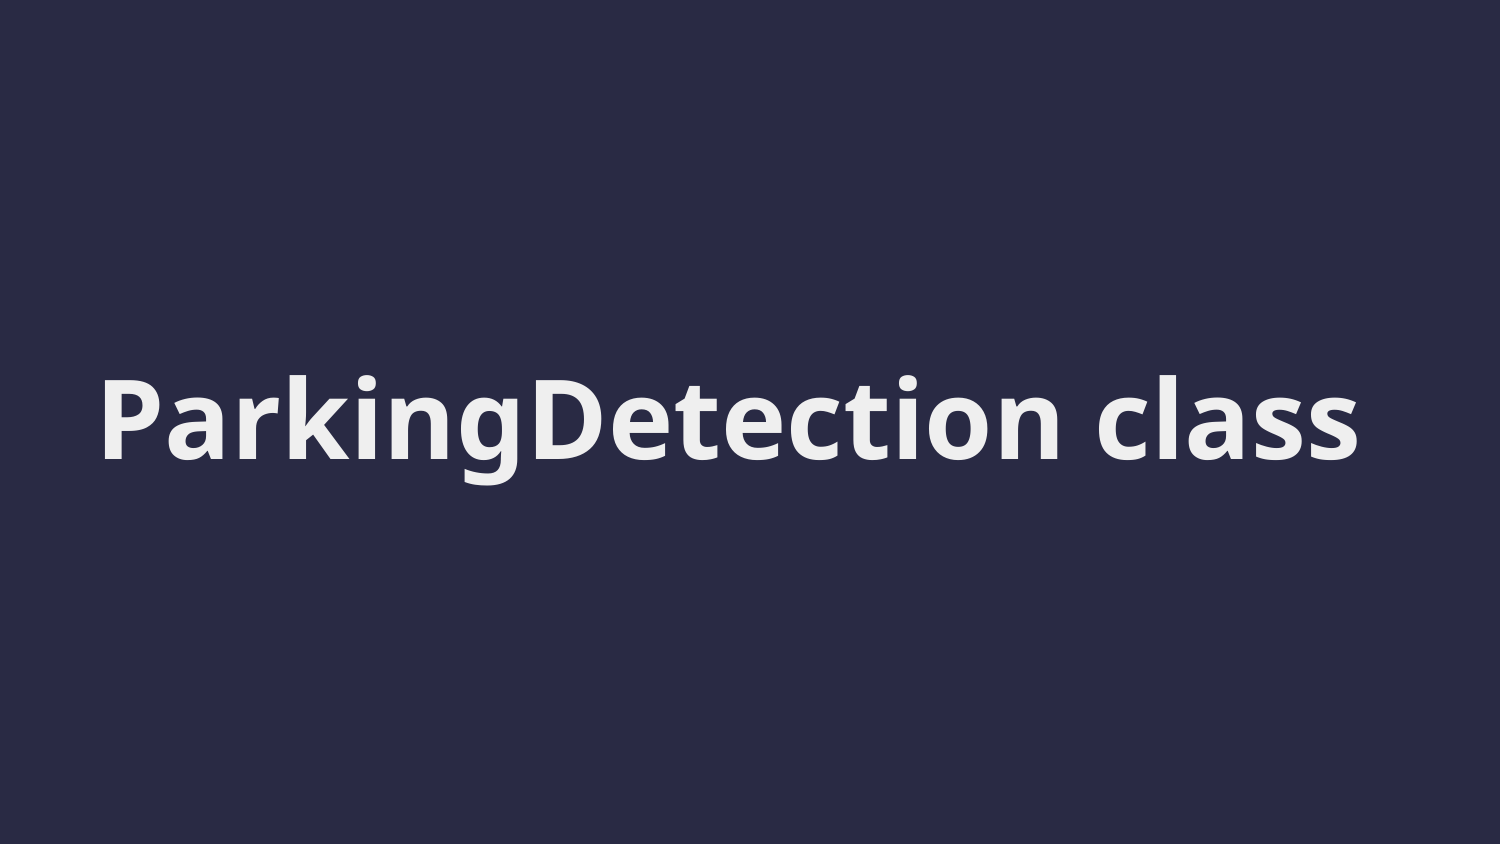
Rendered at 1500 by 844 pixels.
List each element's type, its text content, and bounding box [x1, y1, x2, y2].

title ParkingDetection class [80, 80, 1412, 752]
